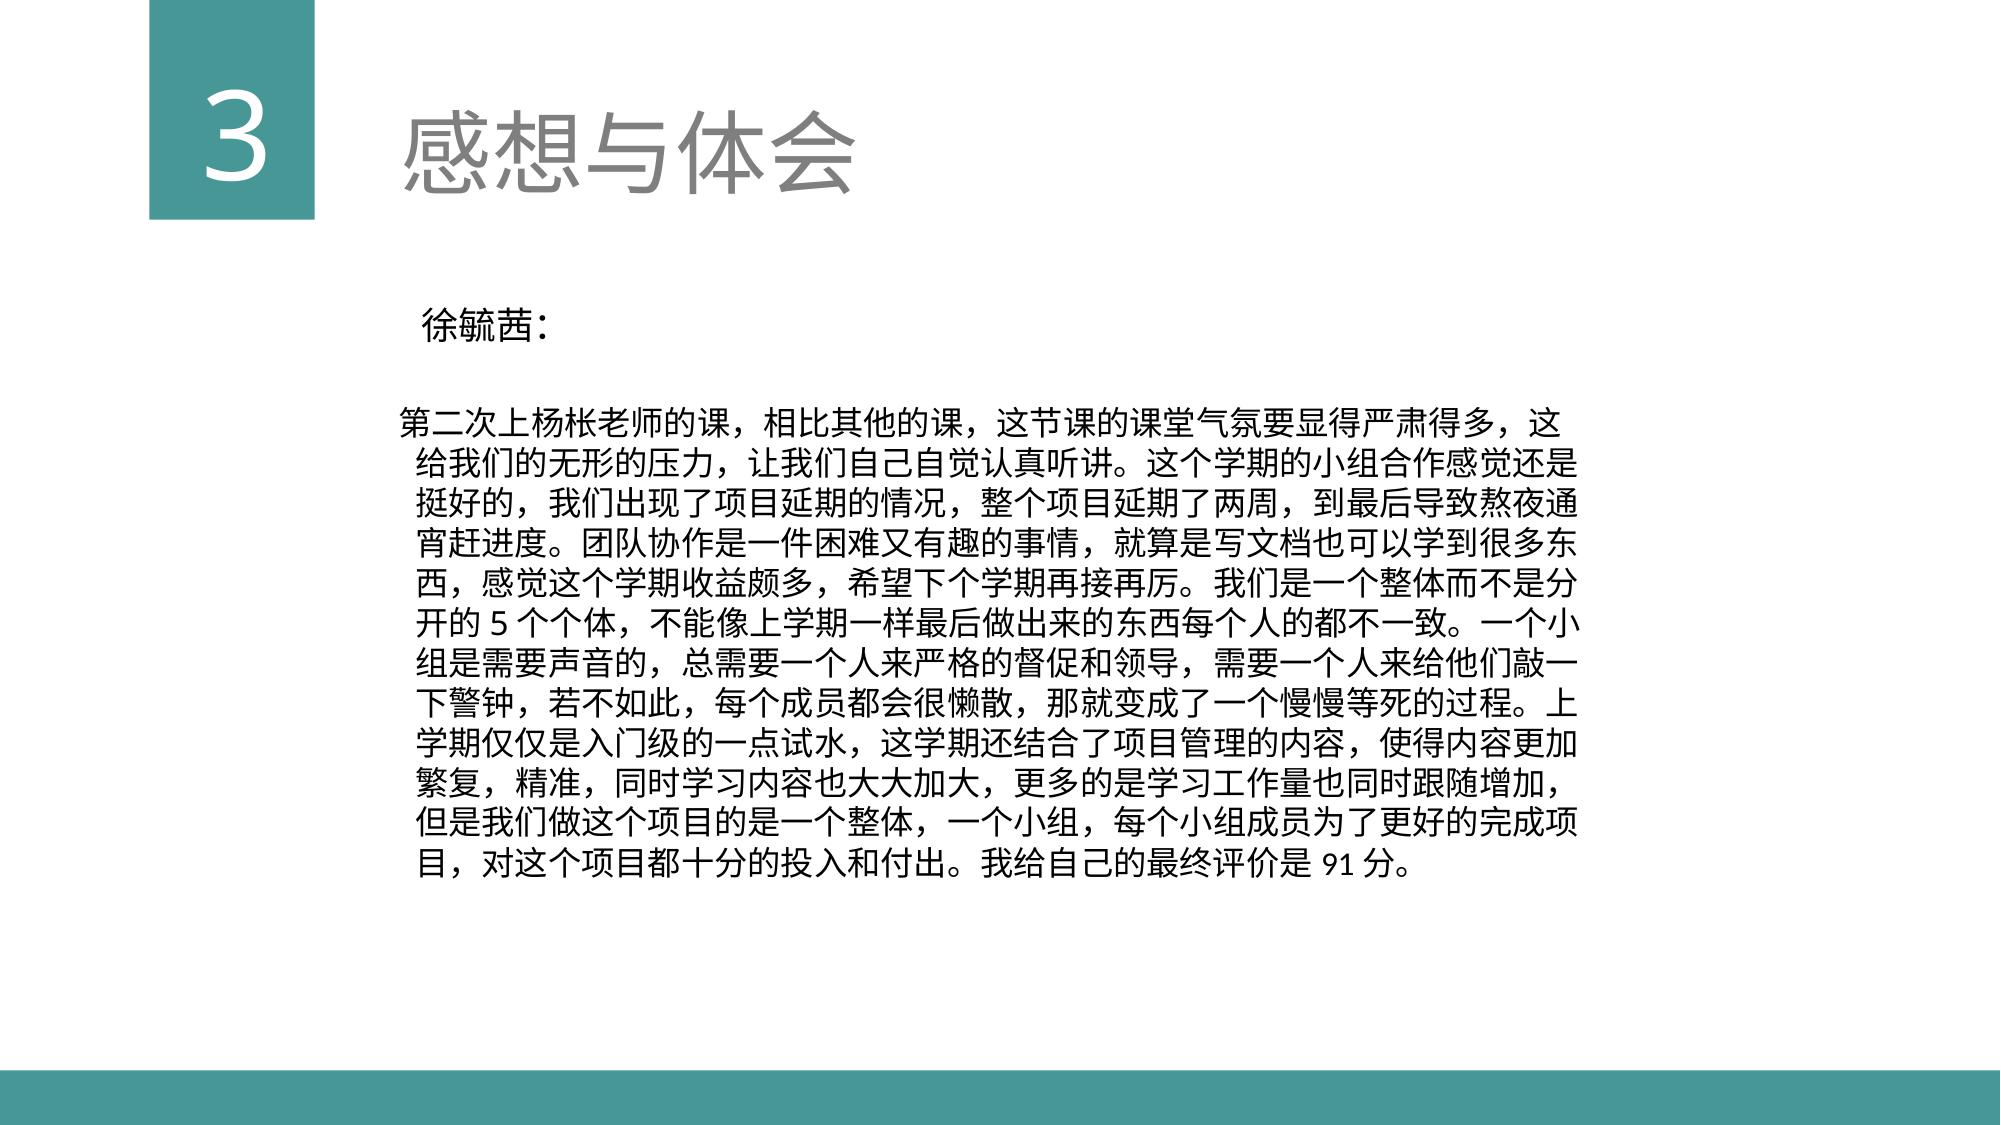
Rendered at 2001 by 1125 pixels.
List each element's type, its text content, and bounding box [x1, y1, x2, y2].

text_box 徐毓茜： [406, 294, 628, 355]
text_box 第二次上杨枨老师的课，相比其他的课，这节课的课堂气氛要显得严肃得多，这给我们的无形的压力，让我们自己自觉认真听讲。这个学期的小组合作感觉还是挺好的，我们出现了项目延期的情况，整个项目延期了两周，到最后导致熬夜通宵赶进度。团队协作是一件困难又有趣的事情，就算是写文档也可以学到很多东西，感觉这个学期收益颇多，希望下个学期再接再厉。我们是一个整体而不是分开的5个个体，不能像上学期一样最后做出来的东西每个人的都不一致。一个小组是需要声音的，总需要一个人来严格的督促和领导，需要一个人来给他们敲一下警钟，若不如此，每个成员都会很懒散，那就变成了一个慢慢等死的过程。上学期仅仅是入门级的一点试水，这学期还结合了项目管理的内容，使得内容更加繁复，精准，同时学习内容也大大加大，更多的是学习工作量也同时跟随增加，但是我们做这个项目的是一个整体，一个小组，每个小组成员为了更好的完成项目，对这个项目都十分的投入和付出。我给自己的最终评价是91分。 [300, 395, 1602, 889]
text_box 3 [154, 48, 320, 213]
text_box 感想与体会 [385, 88, 1426, 214]
text_box [0, 1070, 2000, 1125]
text_box [149, 0, 315, 220]
